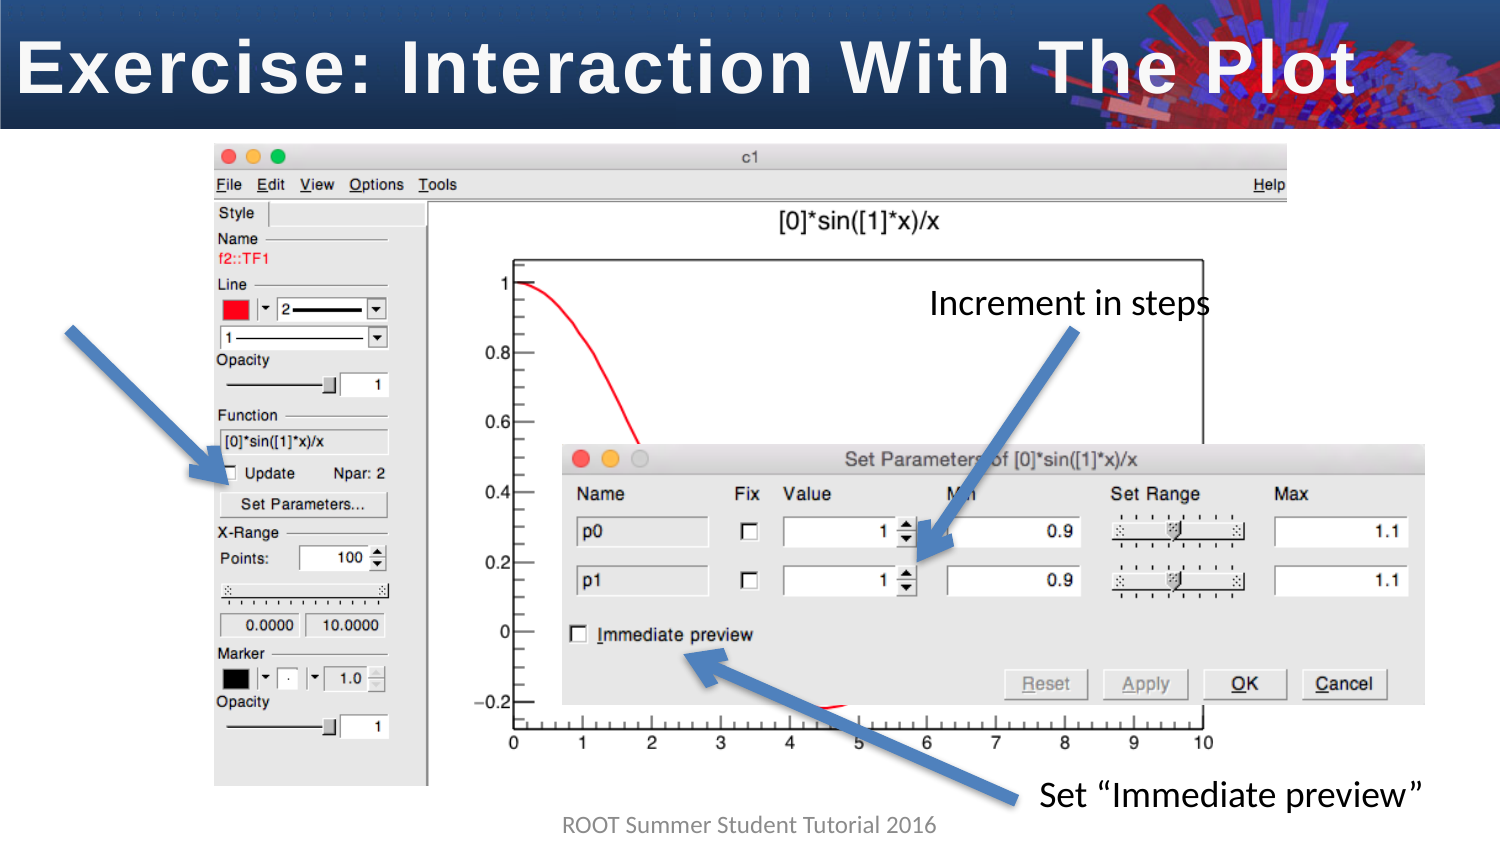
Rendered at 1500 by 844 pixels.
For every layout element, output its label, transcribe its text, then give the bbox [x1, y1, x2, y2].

picture [214, 143, 1426, 786]
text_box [916, 328, 1076, 563]
text_box Set “Immediate preview” [1024, 762, 1457, 823]
footer ROOT Summer Student Tutorial 2016 [512, 800, 988, 844]
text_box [68, 328, 230, 486]
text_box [683, 653, 1017, 801]
text_box Exercise: Interaction With The Plot [0, 0, 1500, 129]
